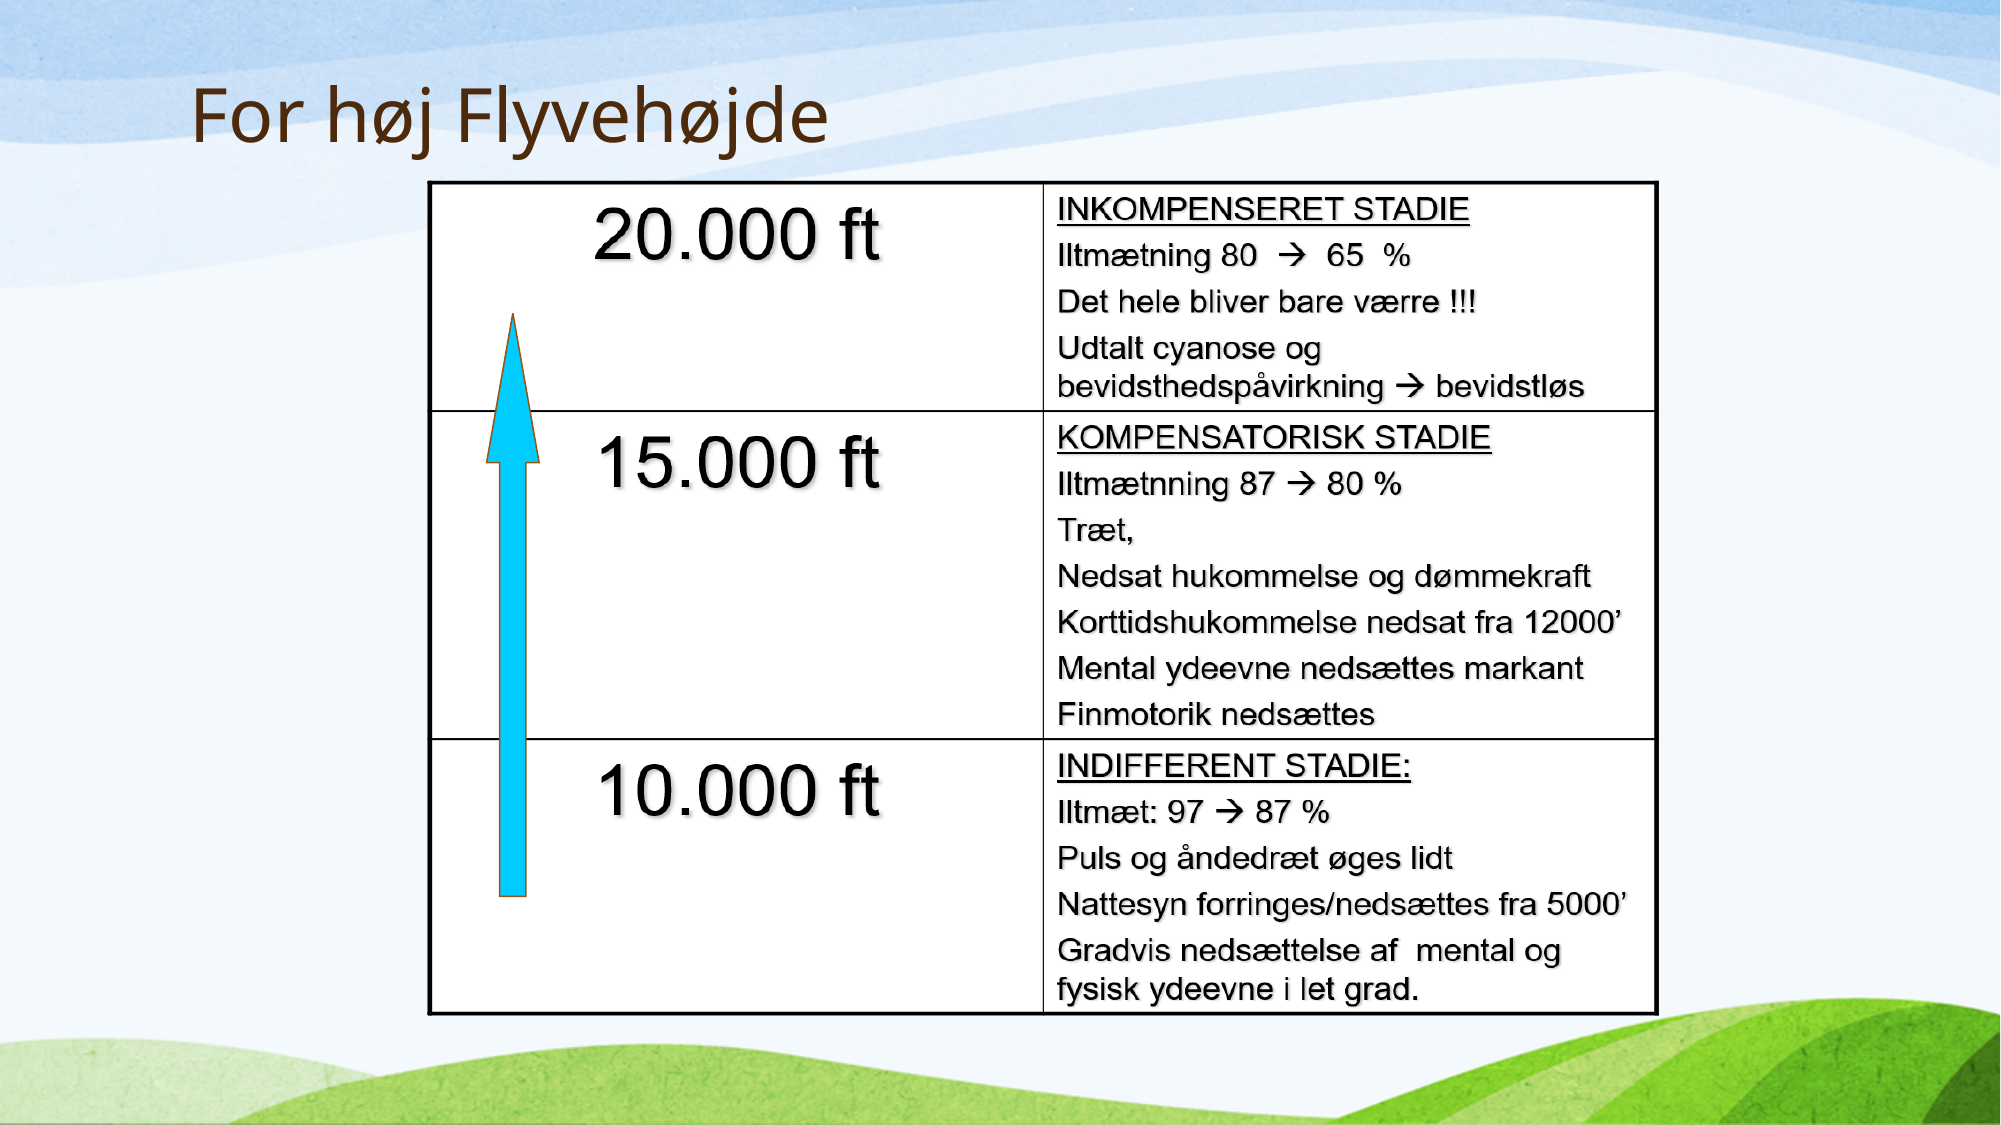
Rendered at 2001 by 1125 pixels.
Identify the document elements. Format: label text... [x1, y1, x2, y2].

title For høj Flyvehøjde [174, 50, 1825, 167]
picture [0, 0, 2001, 1125]
